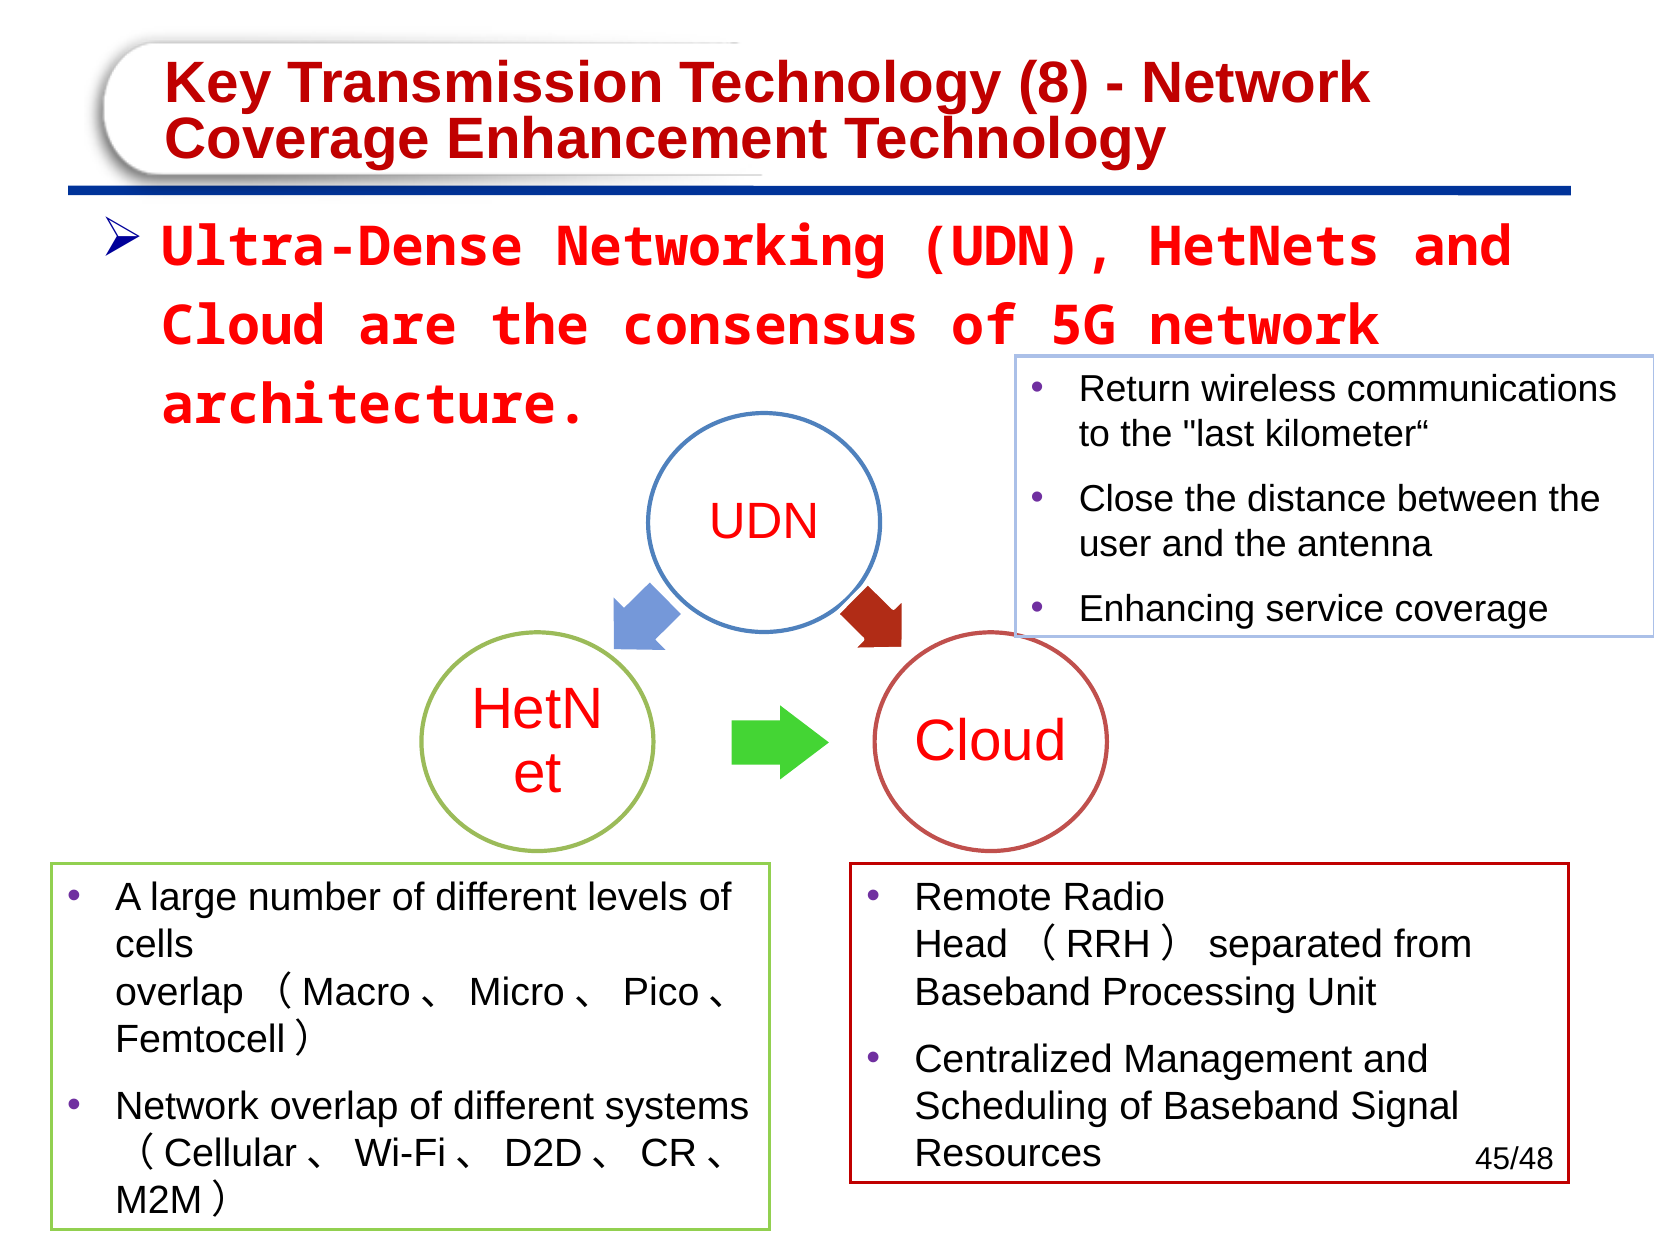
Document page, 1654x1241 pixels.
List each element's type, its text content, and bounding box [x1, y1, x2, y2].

text_box Remote Radio Head（RRH）separated from Baseband Processing Unit Centralized Management and Scheduling of Baseband Signal Resources [850, 863, 1569, 1183]
text_box UDN [645, 410, 883, 635]
text_box [836, 582, 904, 650]
text_box Return wireless communications to the "last kilometer“ Close the distance between the user and the antenna Enhancing service coverage [1015, 356, 1654, 637]
text_box [731, 705, 829, 780]
text_box A large number of different levels of cells overlap（Macro、Micro、Pico、Femtocell） Network overlap of different systems （Cellular、Wi-Fi、D2D、CR、M2M） [51, 863, 770, 1230]
text_box Cloud [872, 630, 1110, 854]
list Ultra-Dense Networking (UDN), HetNets and Cloud are the consensus of 5G network architecture. [83, 188, 1575, 892]
text_box HetNet [419, 630, 656, 854]
title Key Transmission Technology (8) - Network Coverage Enhancement Technology [147, 49, 1572, 160]
text_box [613, 582, 681, 650]
slide_number 45/48 [1185, 1129, 1572, 1216]
picture [84, 19, 1067, 188]
